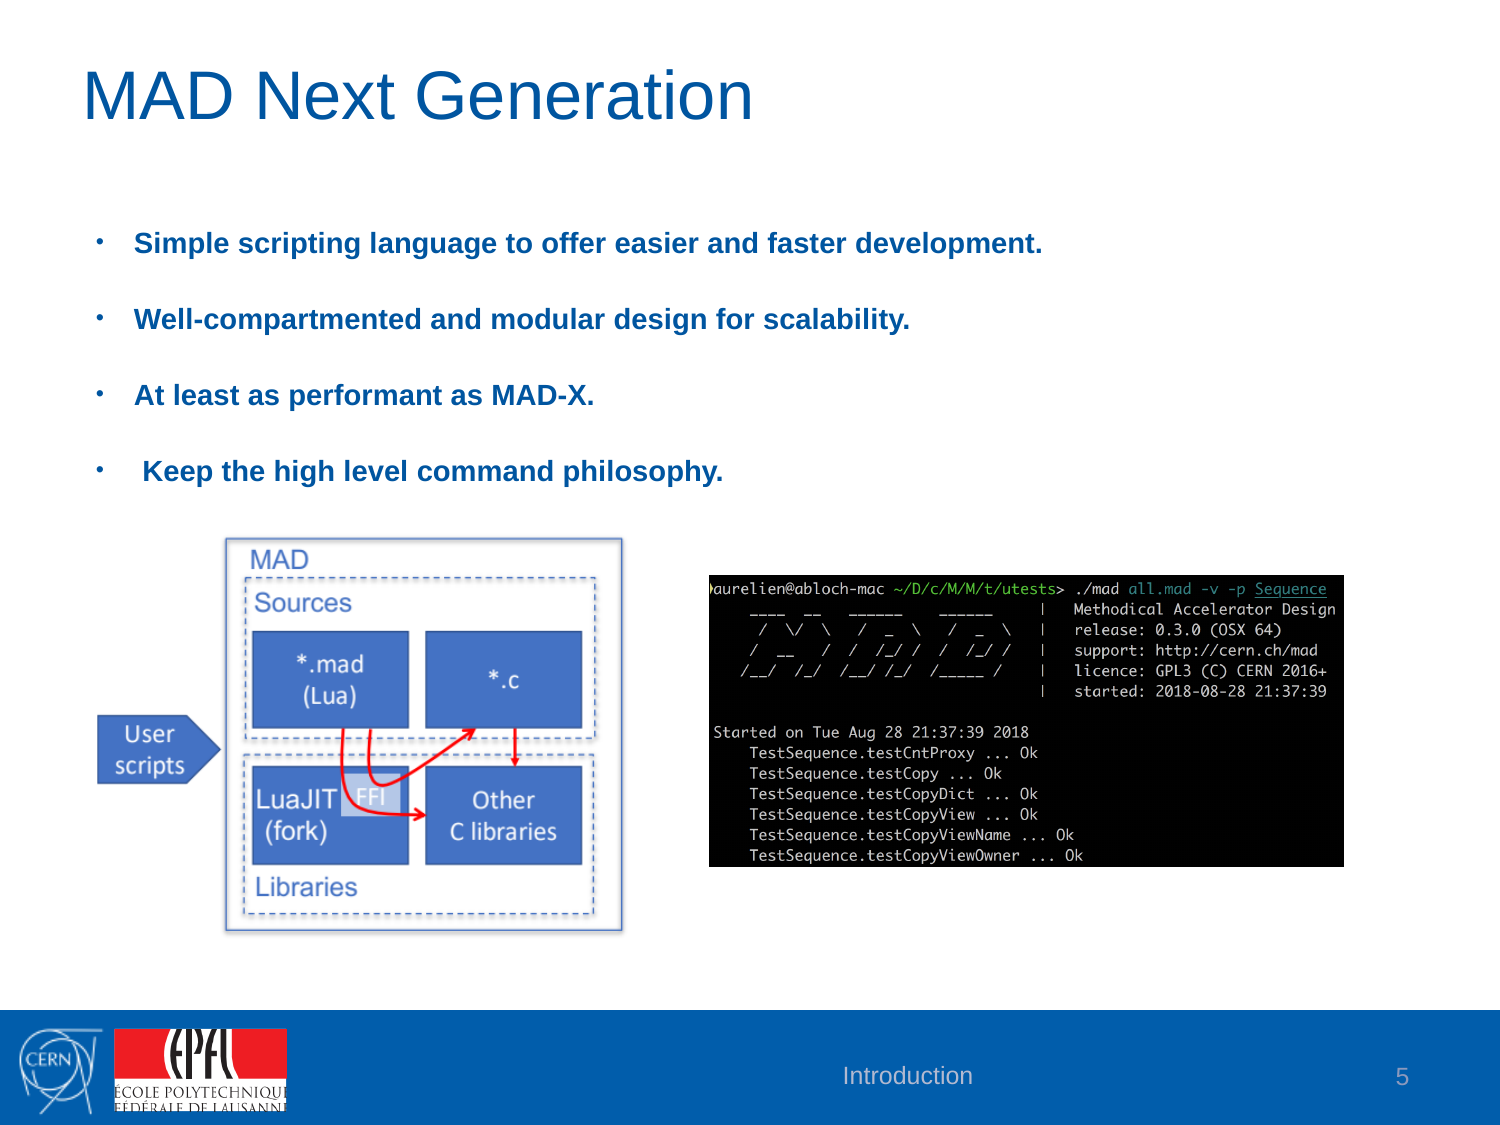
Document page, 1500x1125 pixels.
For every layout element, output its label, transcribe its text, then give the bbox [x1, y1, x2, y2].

picture [708, 574, 1345, 868]
slide_number 5 [1342, 1045, 1425, 1105]
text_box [113, 1028, 288, 1112]
list Simple scripting language to offer easier and faster development. Well-compartmented and modular design for scalability. At least as performant as MAD-X. Keep the high level command philosophy. [75, 181, 1425, 984]
picture [97, 532, 629, 940]
footer Introduction [507, 1044, 1310, 1104]
title MAD Next Generation [75, 38, 1425, 146]
